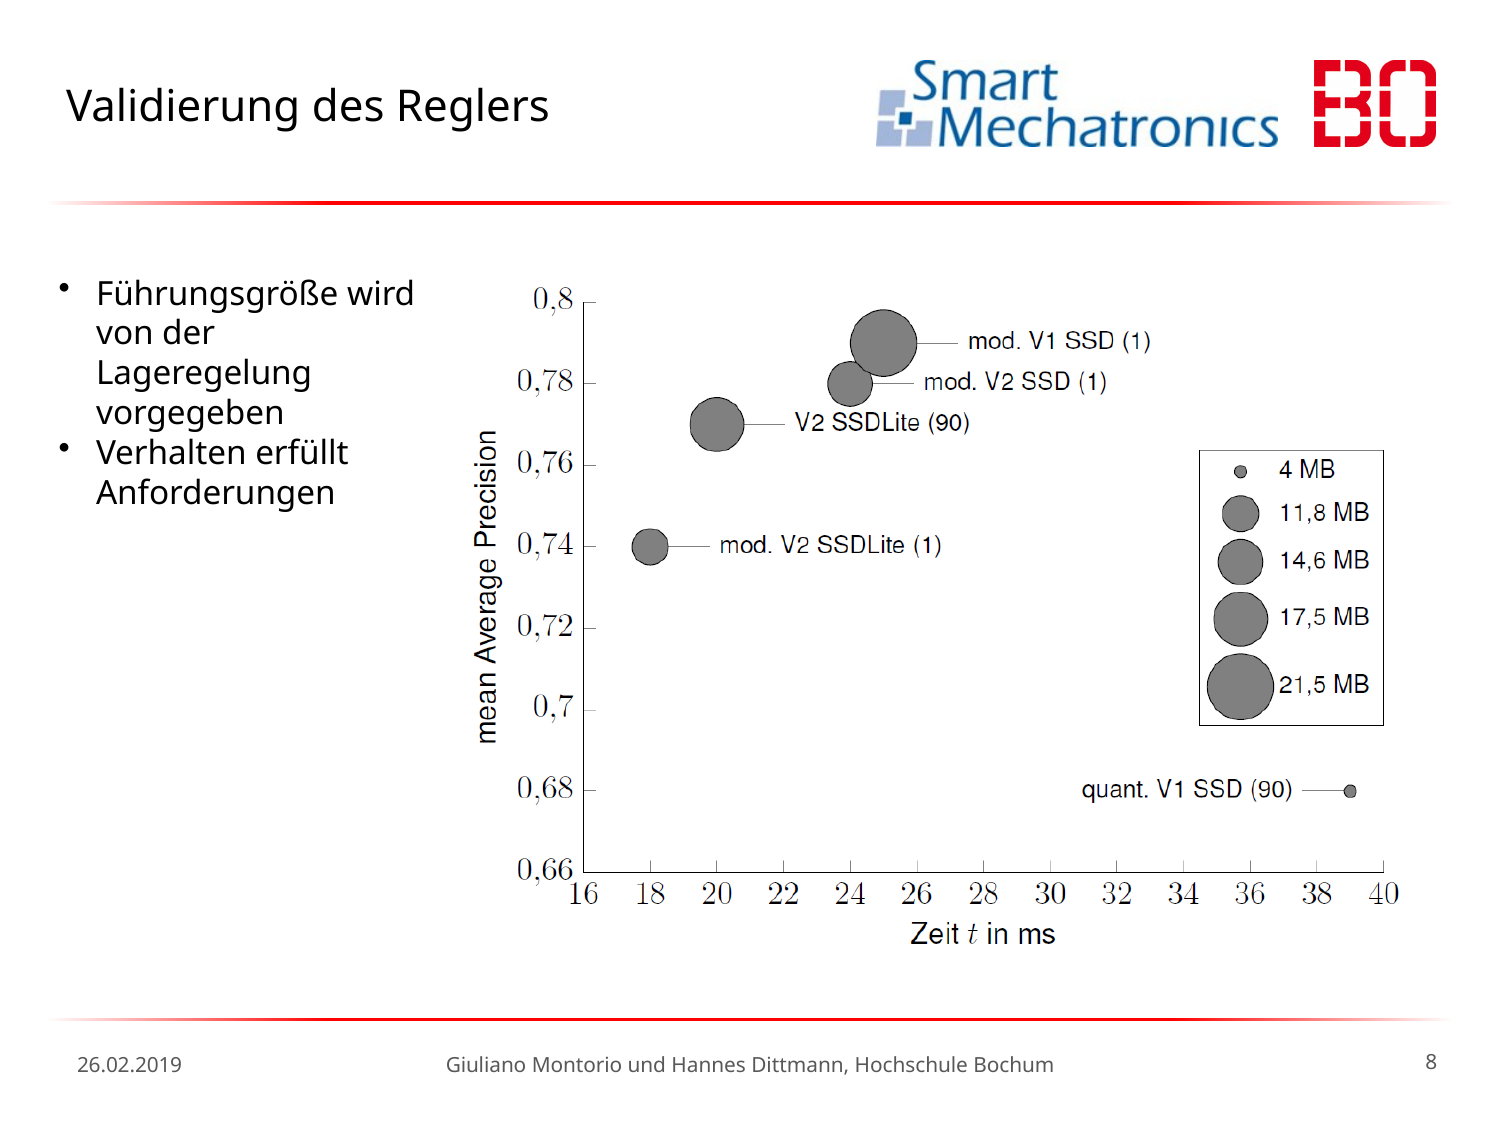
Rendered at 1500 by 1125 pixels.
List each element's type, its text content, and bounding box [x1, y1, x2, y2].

text_box Führungsgröße wird von der Lageregelung vorgegeben Verhalten erfüllt Anforderungen [51, 224, 448, 599]
list Validierung des Reglers [50, 15, 859, 193]
picture [876, 60, 1278, 147]
picture [46, 201, 1454, 205]
slide_number 8 [1409, 1032, 1453, 1094]
picture [464, 269, 1410, 963]
picture [1314, 60, 1436, 147]
